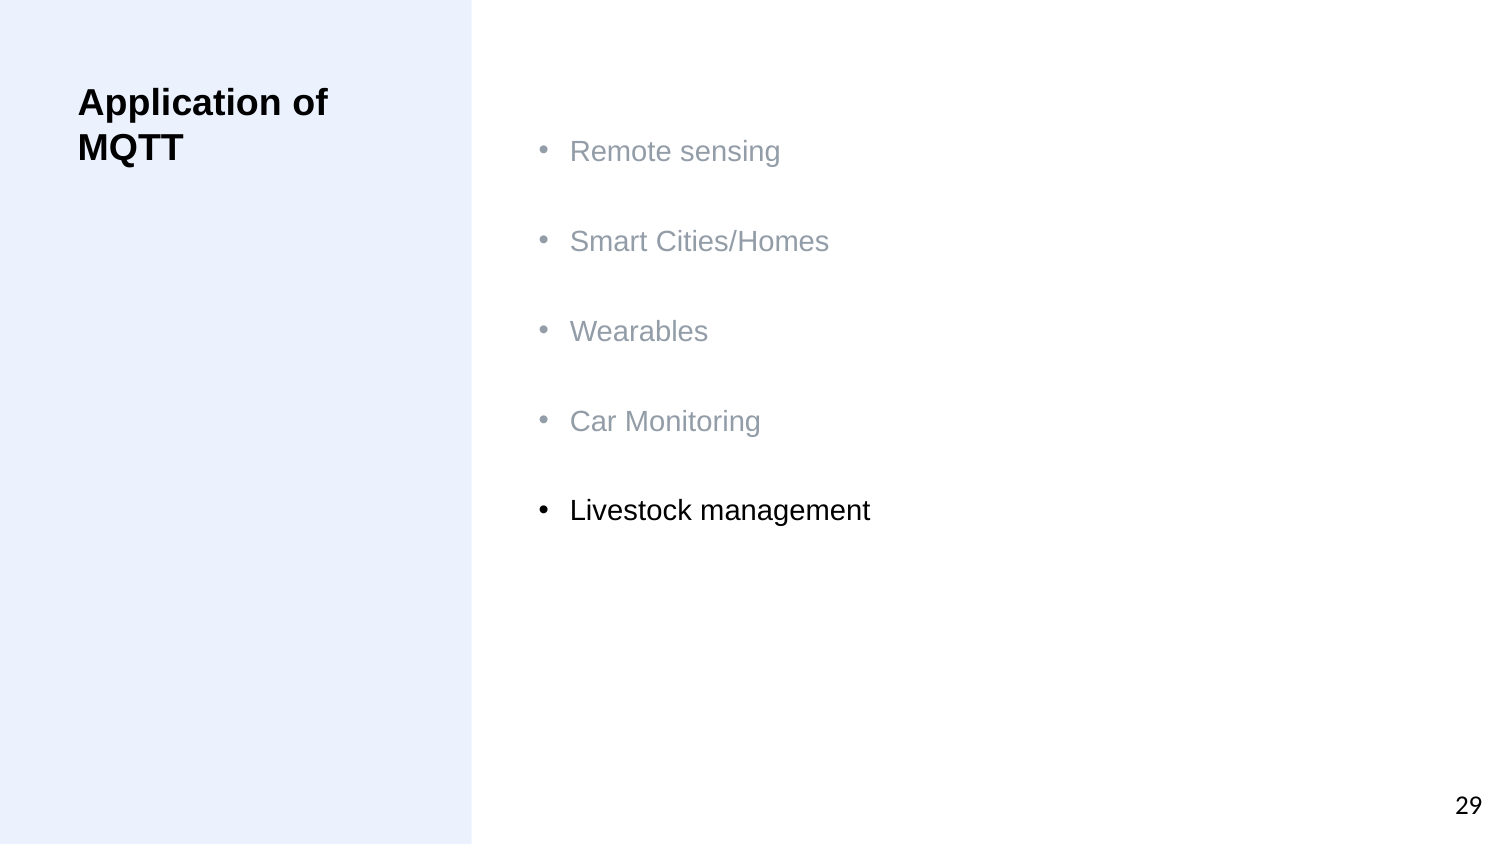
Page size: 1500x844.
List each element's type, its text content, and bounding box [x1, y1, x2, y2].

text_box Remote sensing Smart Cities/Homes Wearables Car Monitoring Livestock management [538, 77, 1237, 453]
slide_number ‹#› [1440, 780, 1500, 830]
text_box Application of MQTT [77, 77, 389, 164]
text_box [0, 0, 472, 844]
